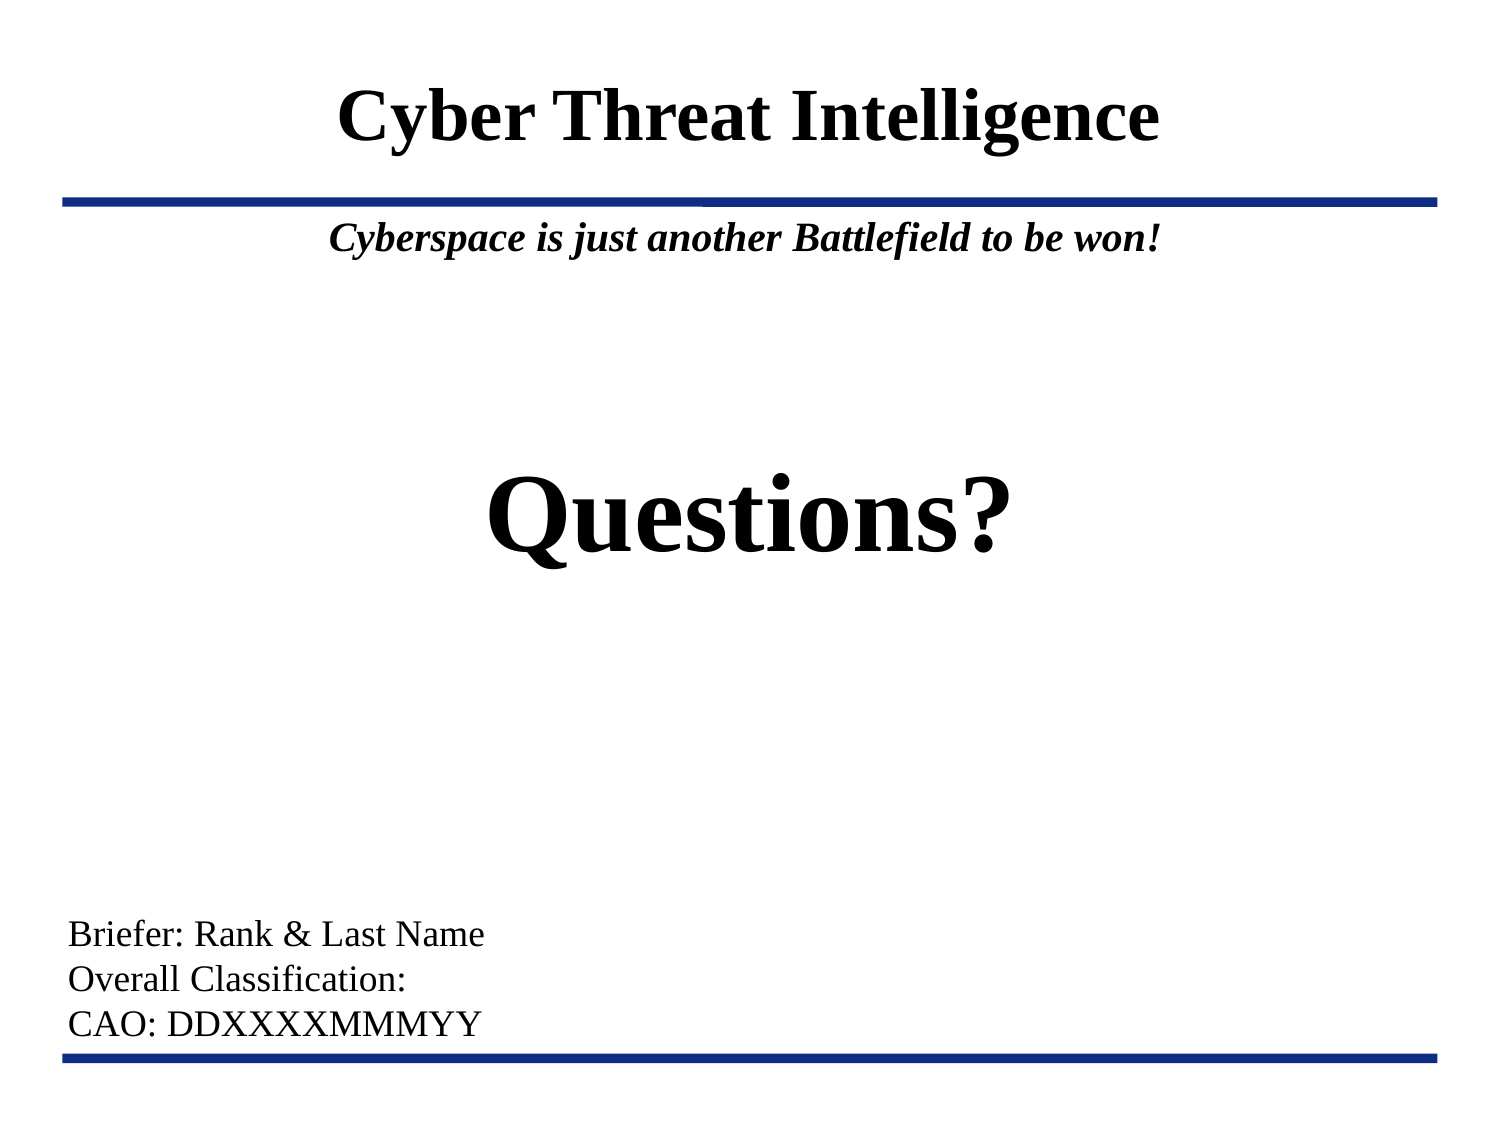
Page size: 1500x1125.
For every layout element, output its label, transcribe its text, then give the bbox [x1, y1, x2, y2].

text_box Briefer: Rank & Last Name Overall Classification: CAO: DDXXXXMMMYY [53, 901, 501, 1052]
text_box Cyber Threat Intelligence [321, 58, 1177, 164]
text_box Questions? [0, 299, 1500, 713]
